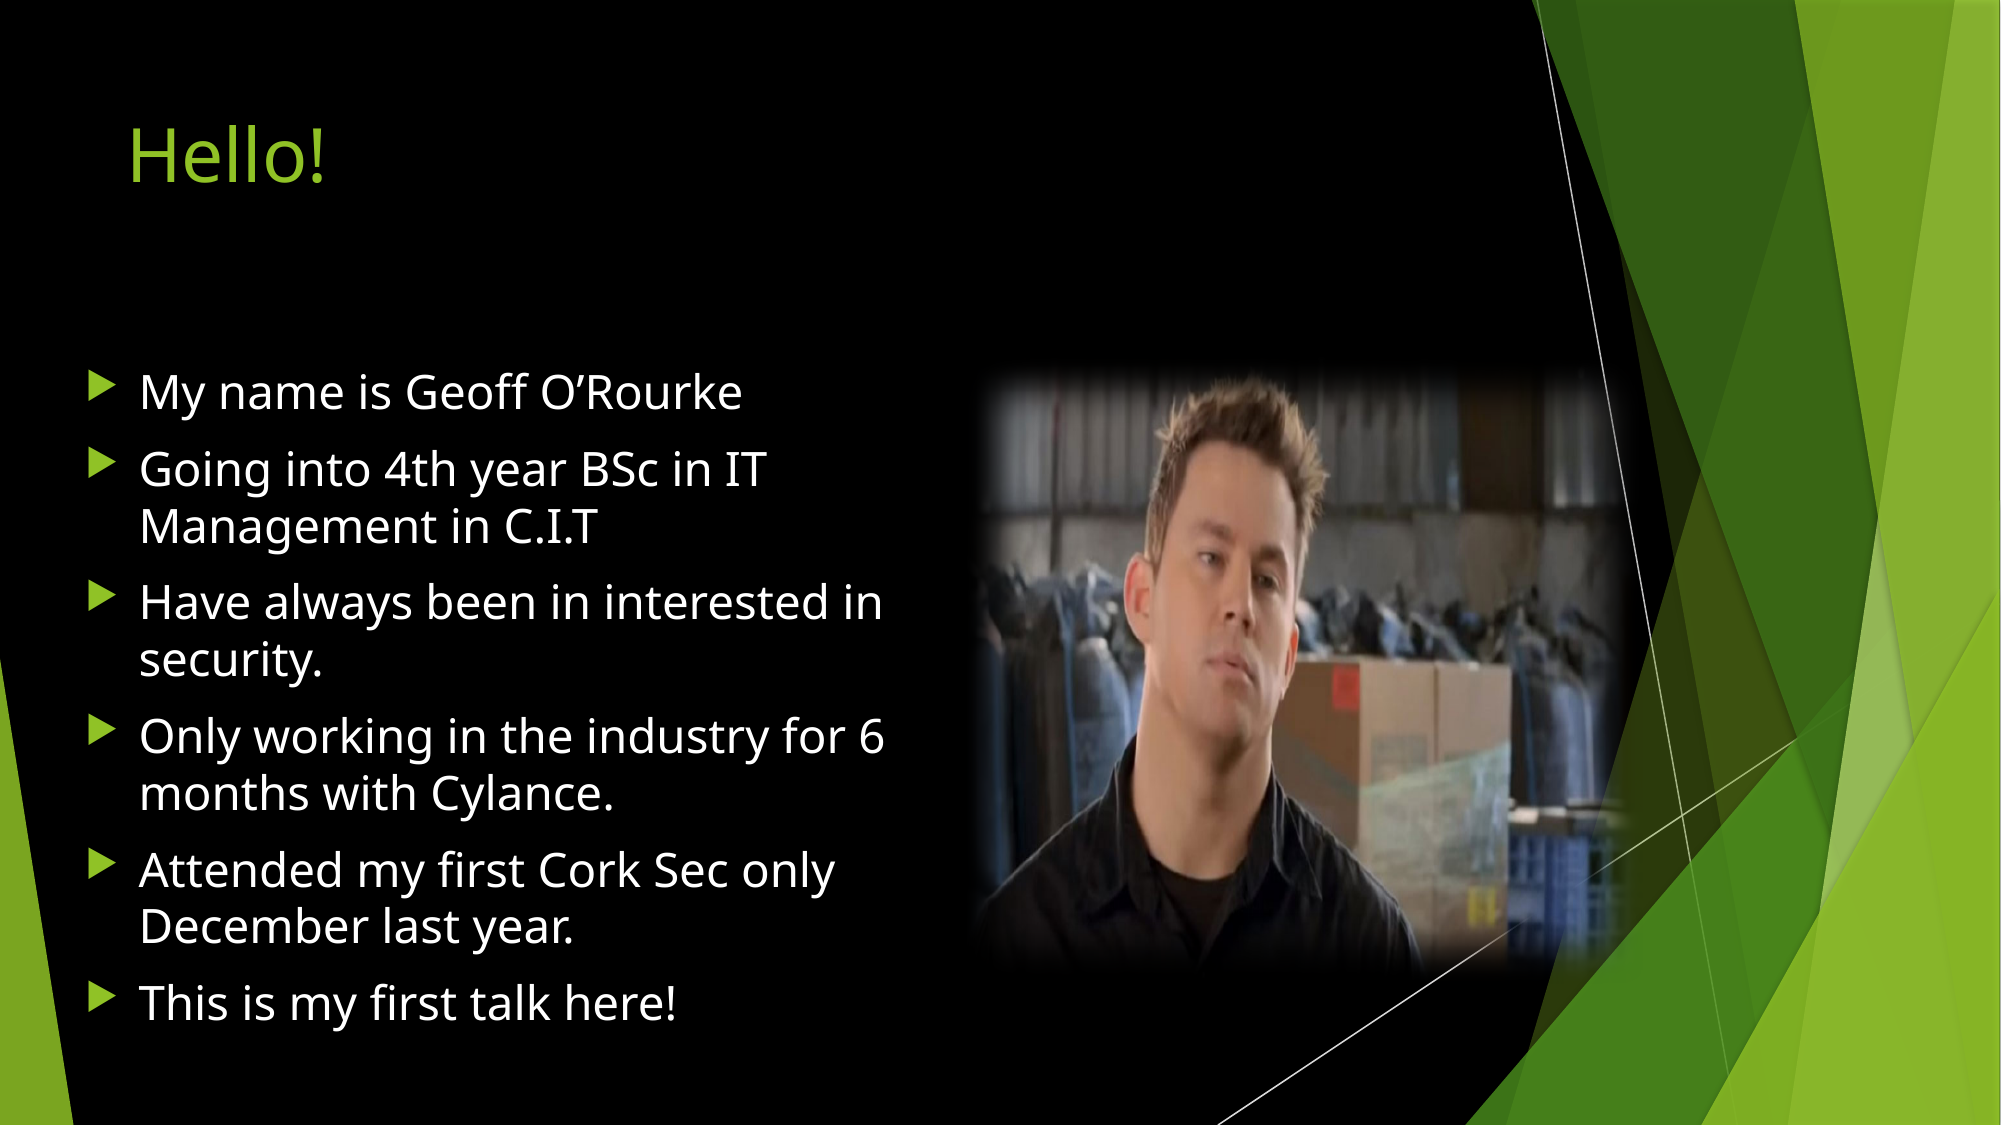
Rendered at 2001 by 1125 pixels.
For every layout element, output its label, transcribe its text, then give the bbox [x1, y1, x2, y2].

list My name is Geoff O’Rourke Going into 4th year BSc in IT Management in C.I.T Have always been in interested in security. Only working in the industry for 6 months with Cylance. Attended my first Cork Sec only December last year. This is my first talk here! [70, 354, 965, 1041]
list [963, 353, 1644, 985]
title Hello! [111, 99, 1522, 317]
